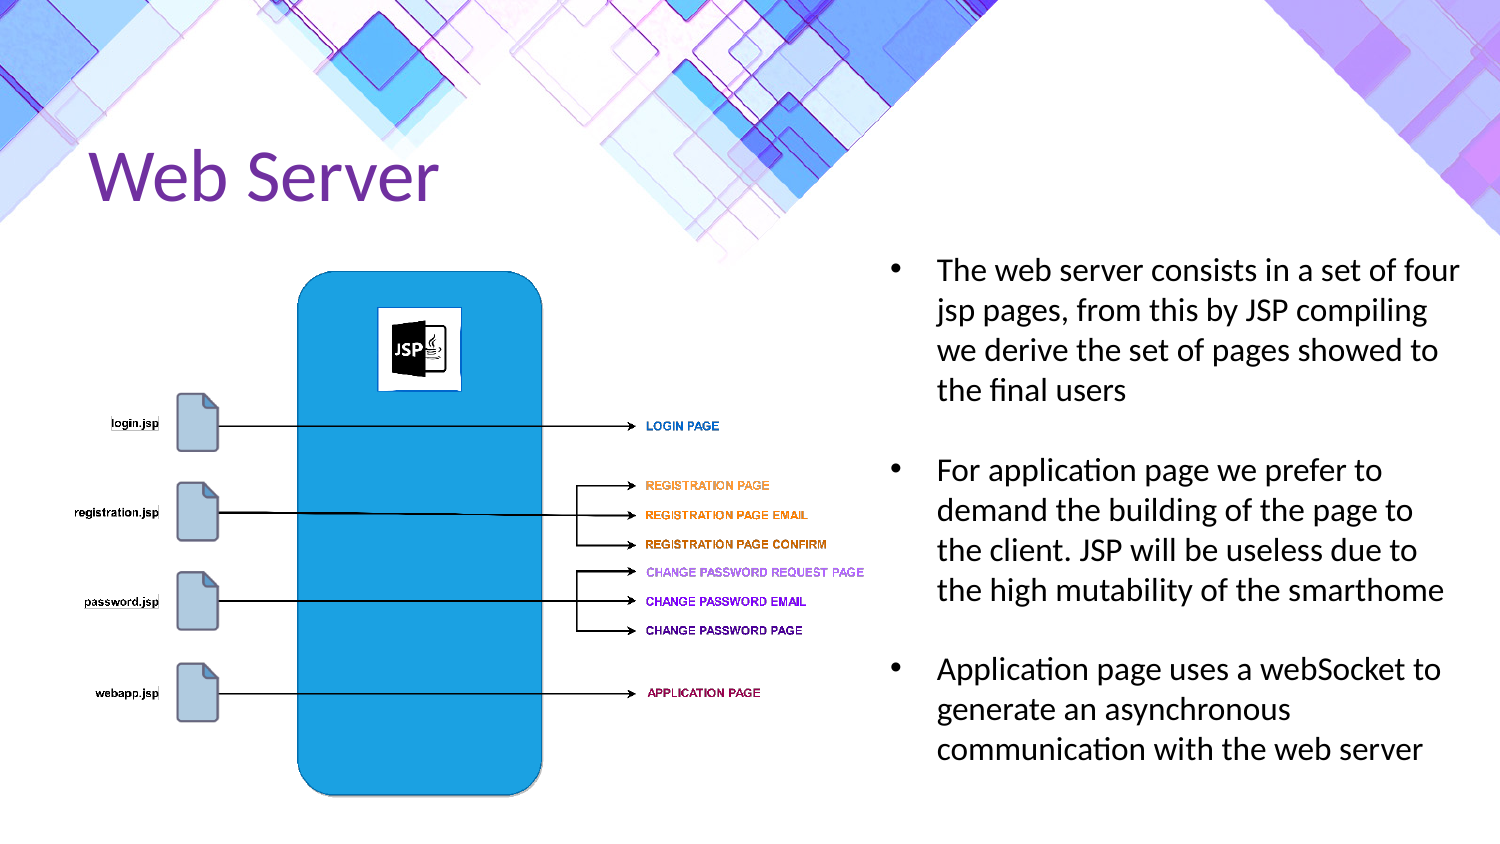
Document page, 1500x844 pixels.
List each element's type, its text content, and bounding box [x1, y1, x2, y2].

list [73, 271, 870, 798]
picture [0, 0, 1500, 844]
text_box The web server consists in a set of four jsp pages, from this by JSP compiling we derive the set of pages showed to the final users For application page we prefer to demand the building of the page to the client. JSP will be useless due to the high mutability of the smarthome Application page uses a webSocket to generate an asynchronous communication with the web server [875, 241, 1477, 775]
title Web Server [73, 96, 1427, 247]
